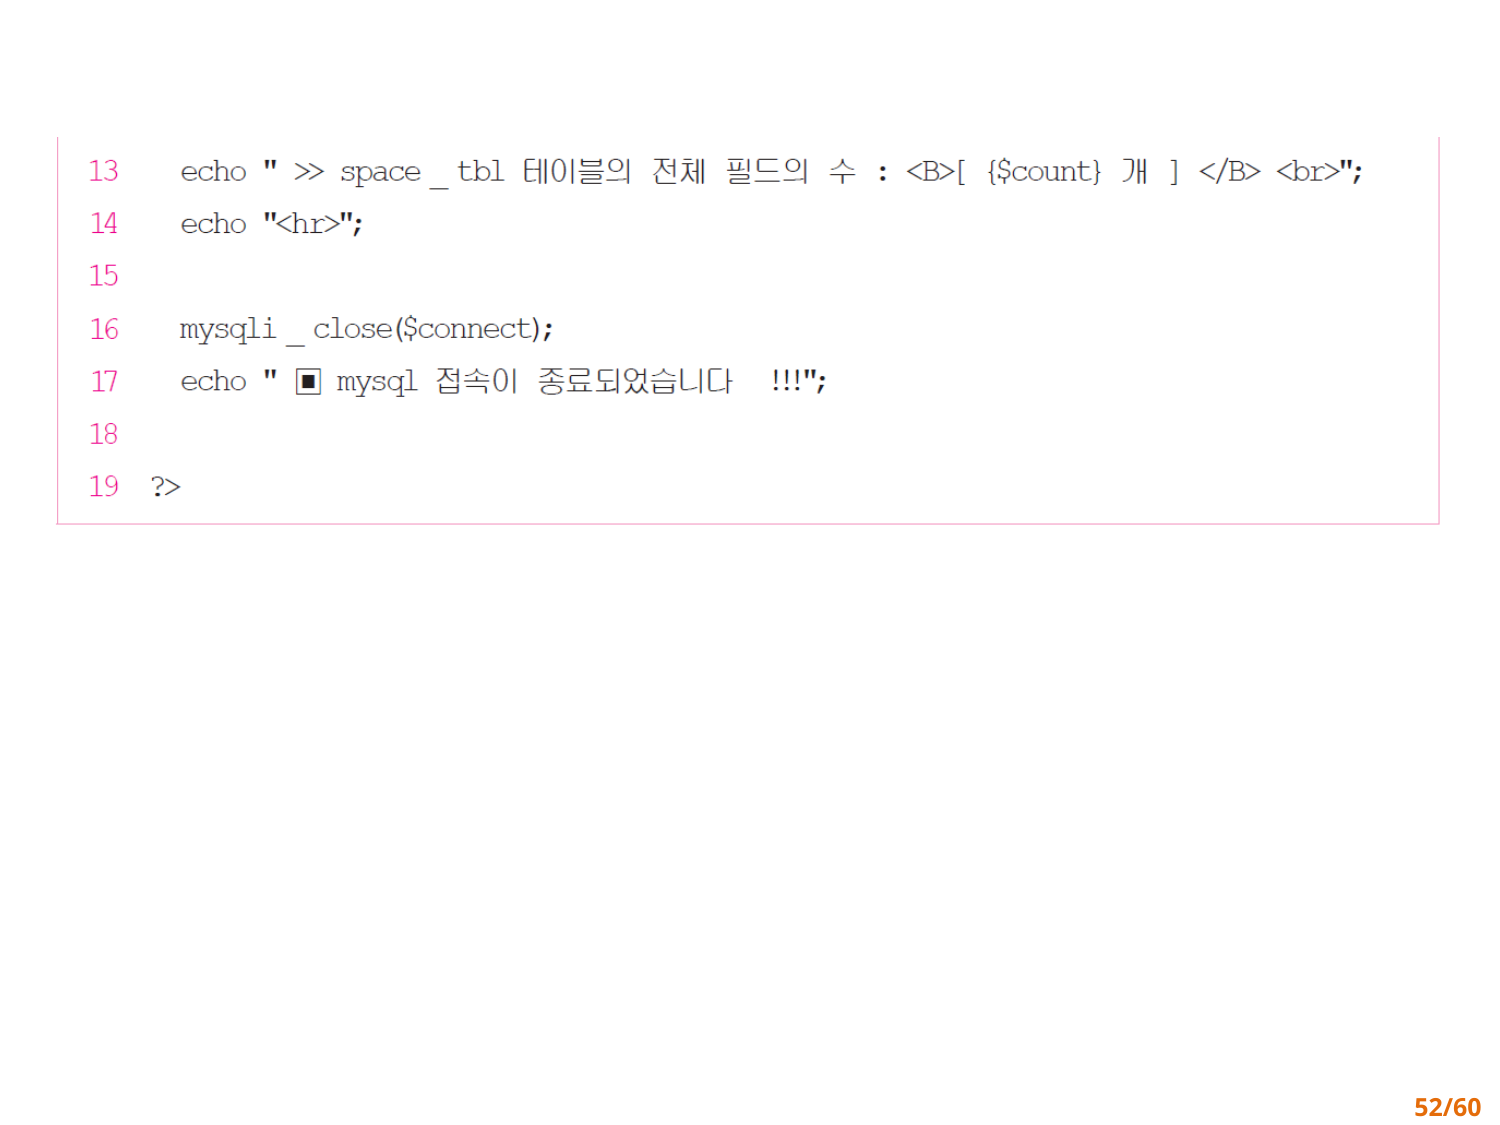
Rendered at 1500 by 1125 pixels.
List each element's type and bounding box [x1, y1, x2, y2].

picture [43, 136, 1456, 541]
